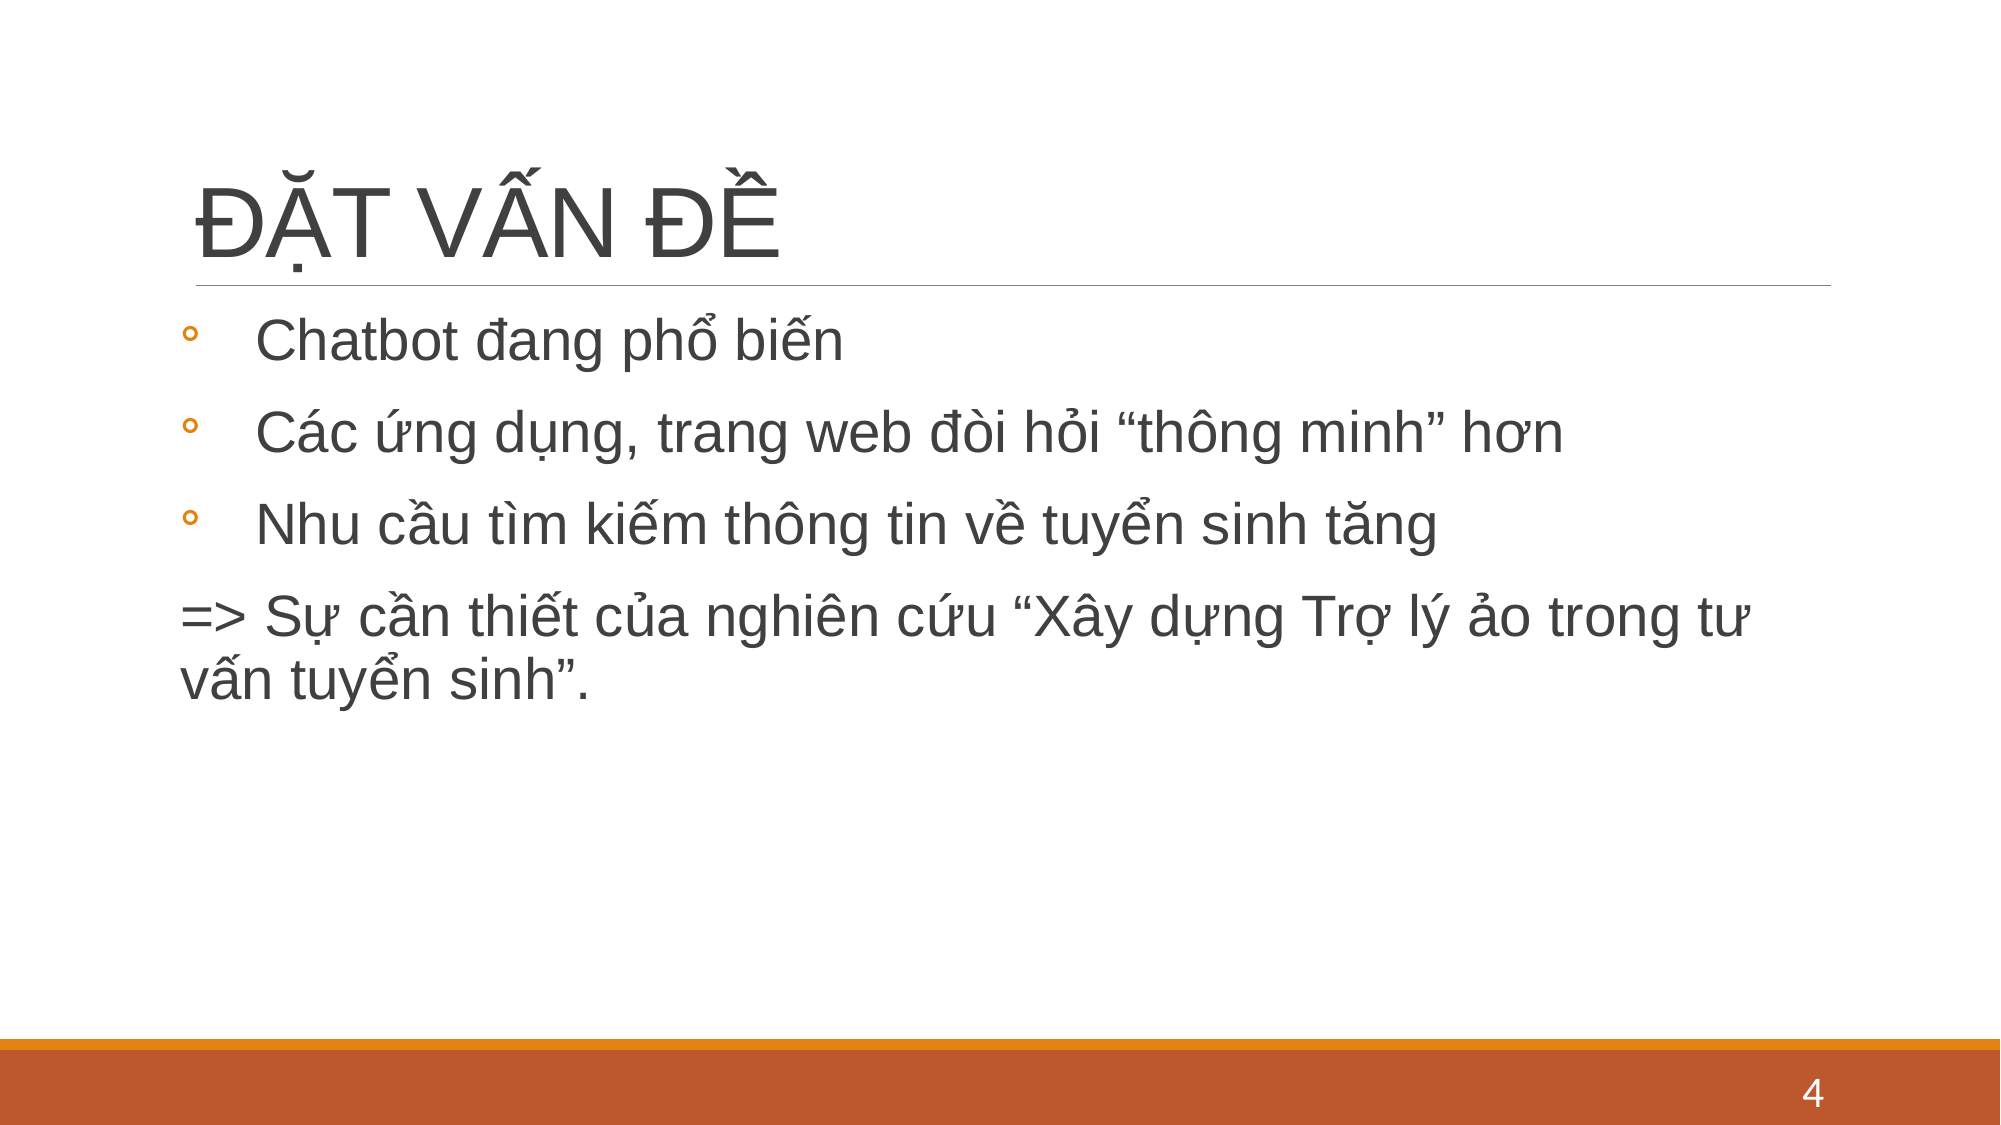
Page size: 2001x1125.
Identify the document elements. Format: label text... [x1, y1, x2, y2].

list Chatbot đang phổ biến Các ứng dụng, trang web đòi hỏi “thông minh” hơn Nhu cầu tìm kiếm thông tin về tuyển sinh tăng => Sự cần thiết của nghiên cứu “Xây dựng Trợ lý ảo trong tư vấn tuyển sinh”. [180, 302, 1830, 963]
title ĐẶT VẤN ĐỀ [180, 47, 1830, 285]
slide_number 4 [1624, 1059, 1840, 1120]
